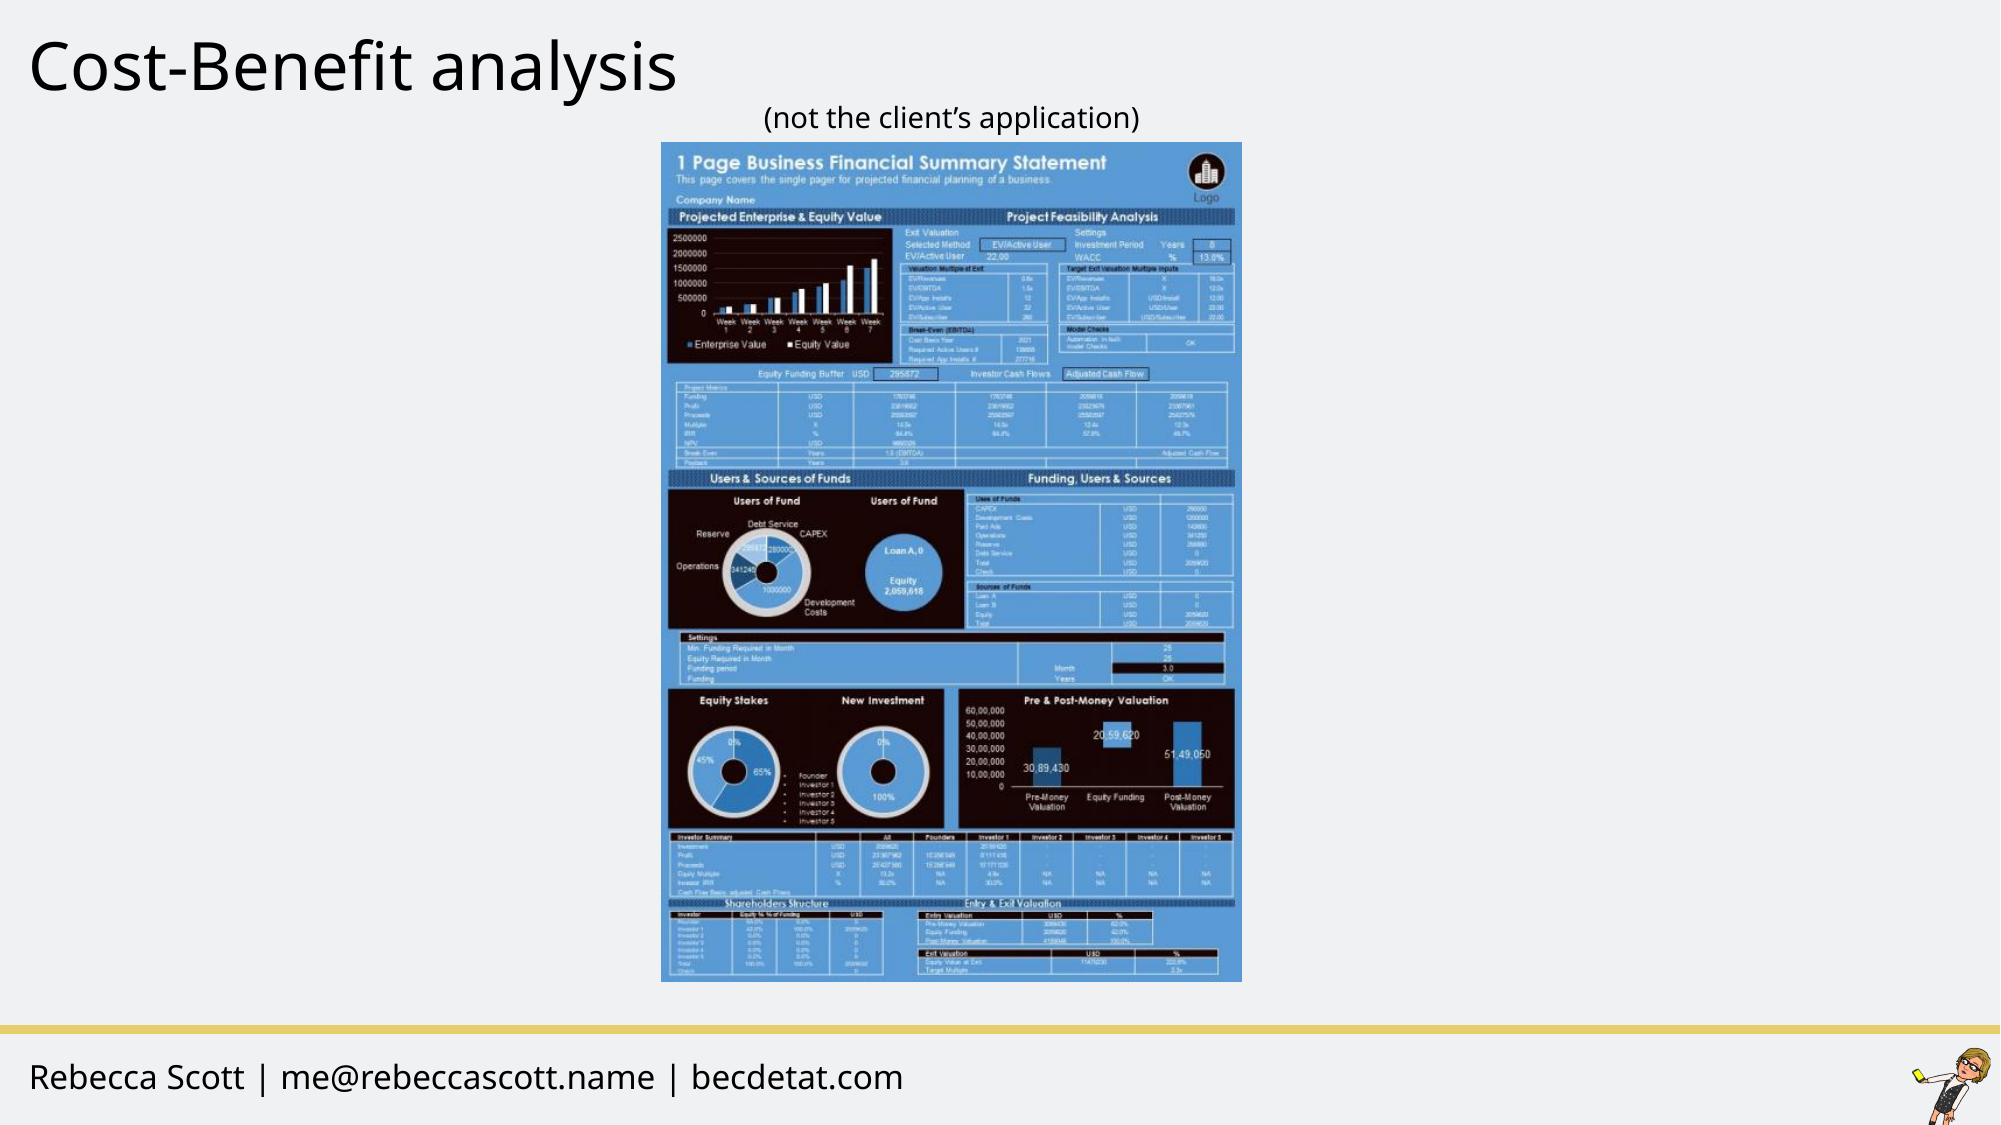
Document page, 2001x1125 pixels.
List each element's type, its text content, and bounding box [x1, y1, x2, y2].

text_box [0, 1028, 2000, 1125]
picture [661, 142, 1242, 982]
picture [1906, 1031, 2000, 1125]
text_box Cost-Benefit analysis [13, 0, 952, 115]
text_box Rebecca Scott | me@rebeccascott.name | becdetat.com [13, 1041, 952, 1125]
text_box (not the client’s application) [748, 92, 1155, 142]
